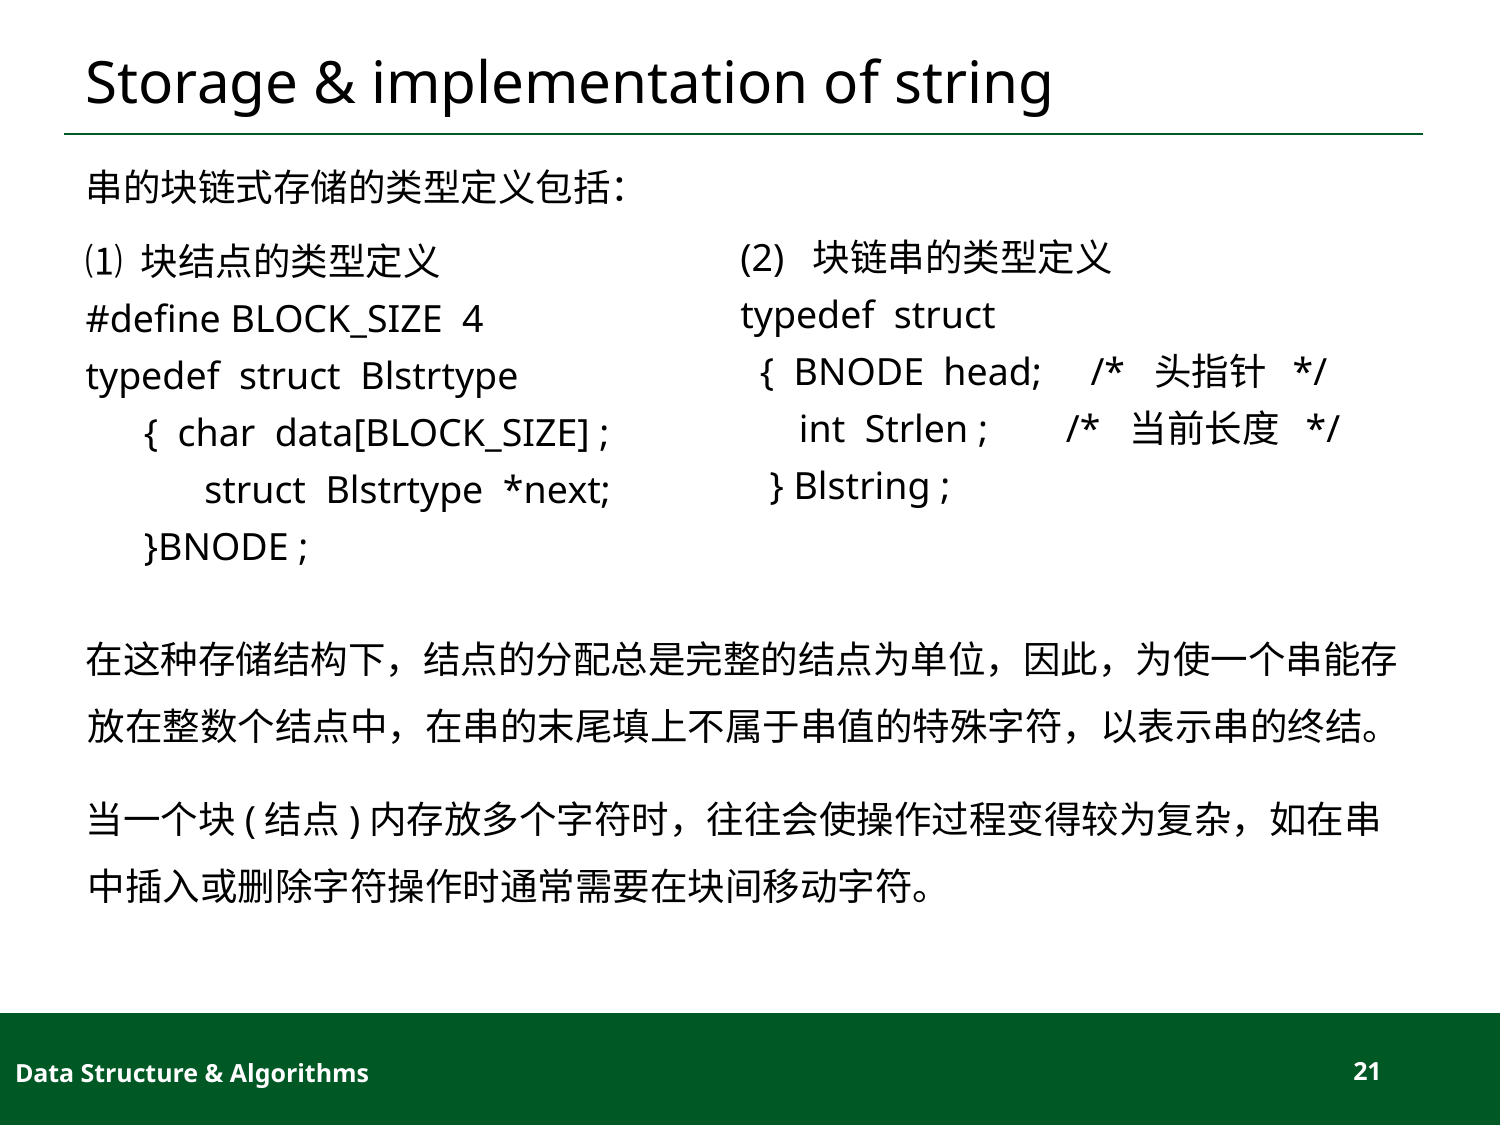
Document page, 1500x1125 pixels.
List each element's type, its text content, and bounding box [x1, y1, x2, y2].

list 在这种存储结构下，结点的分配总是完整的结点为单位，因此，为使一个串能存放在整数个结点中，在串的末尾填上不属于串值的特殊字符，以表示串的终结。 当一个块(结点)内存放多个字符时，往往会使操作过程变得较为复杂，如在串中插入或删除字符操作时通常需要在块间移动字符。 [70, 605, 1430, 991]
slide_number 21 [1059, 1042, 1397, 1103]
footer Data Structure & Algorithms [0, 1042, 507, 1103]
text_box 串的块链式存储的类型定义包括： ⑴ 块结点的类型定义 #define BLOCK_SIZE 4 typedef struct Blstrtype { char data[BLOCK_SIZE] ; struct Blstrtype *next; }BNODE ; [70, 151, 700, 576]
text_box (2) 块链串的类型定义 typedef struct { BNODE head; /* 头指针 */ int Strlen ; /* 当前长度 */ } Blstring ; [725, 221, 1381, 515]
title Storage & implementation of string [70, 34, 1430, 135]
